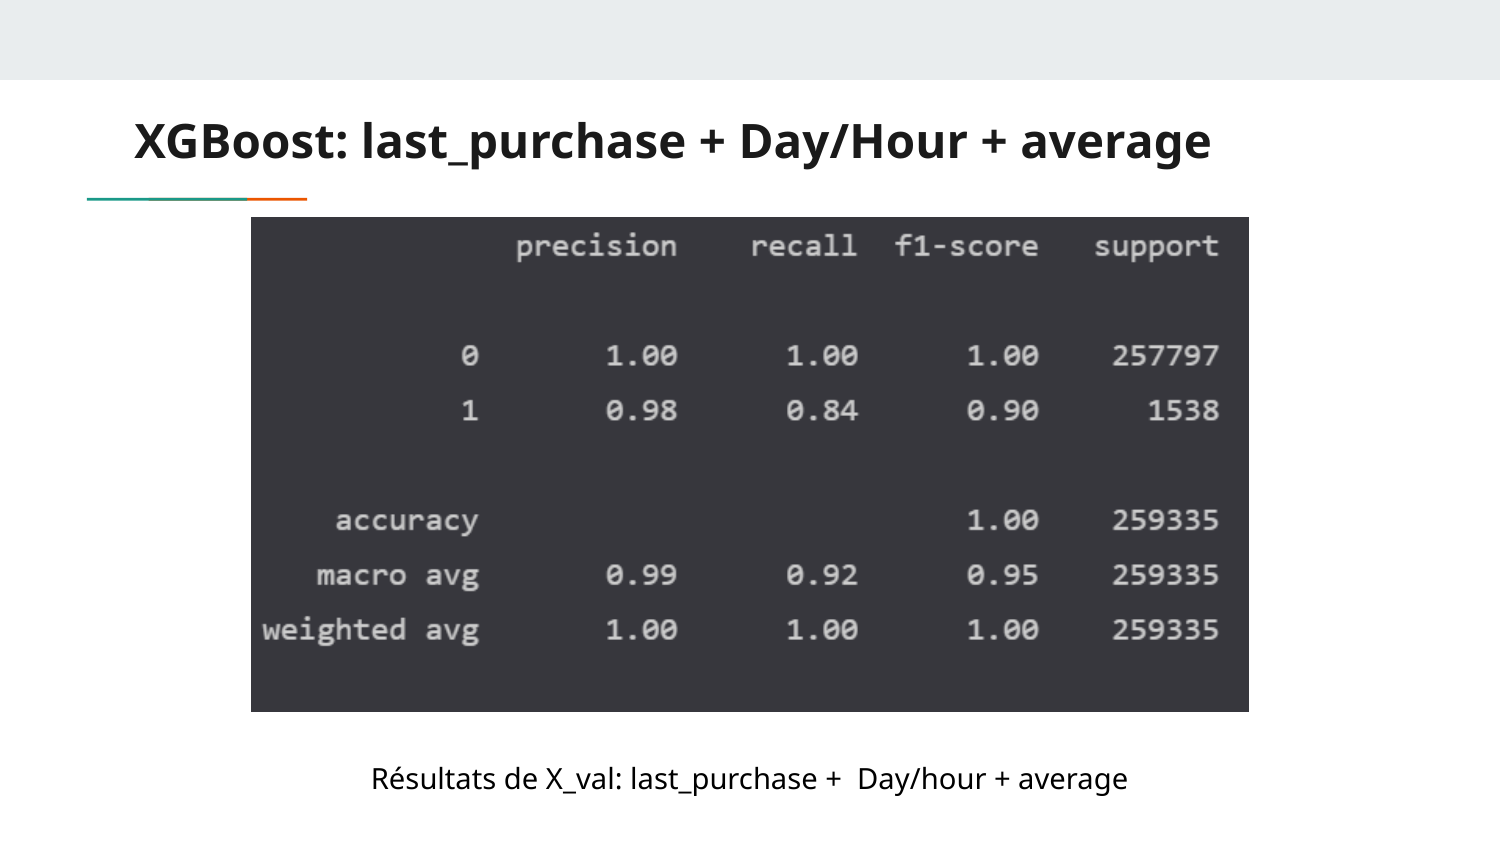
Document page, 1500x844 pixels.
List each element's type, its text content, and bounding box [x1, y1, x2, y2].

text_box Résultats de X_val: last_purchase + Day/hour + average [148, 745, 1352, 811]
picture [251, 217, 1249, 712]
title XGBoost: last_purchase + Day/Hour + average [119, 96, 1381, 185]
